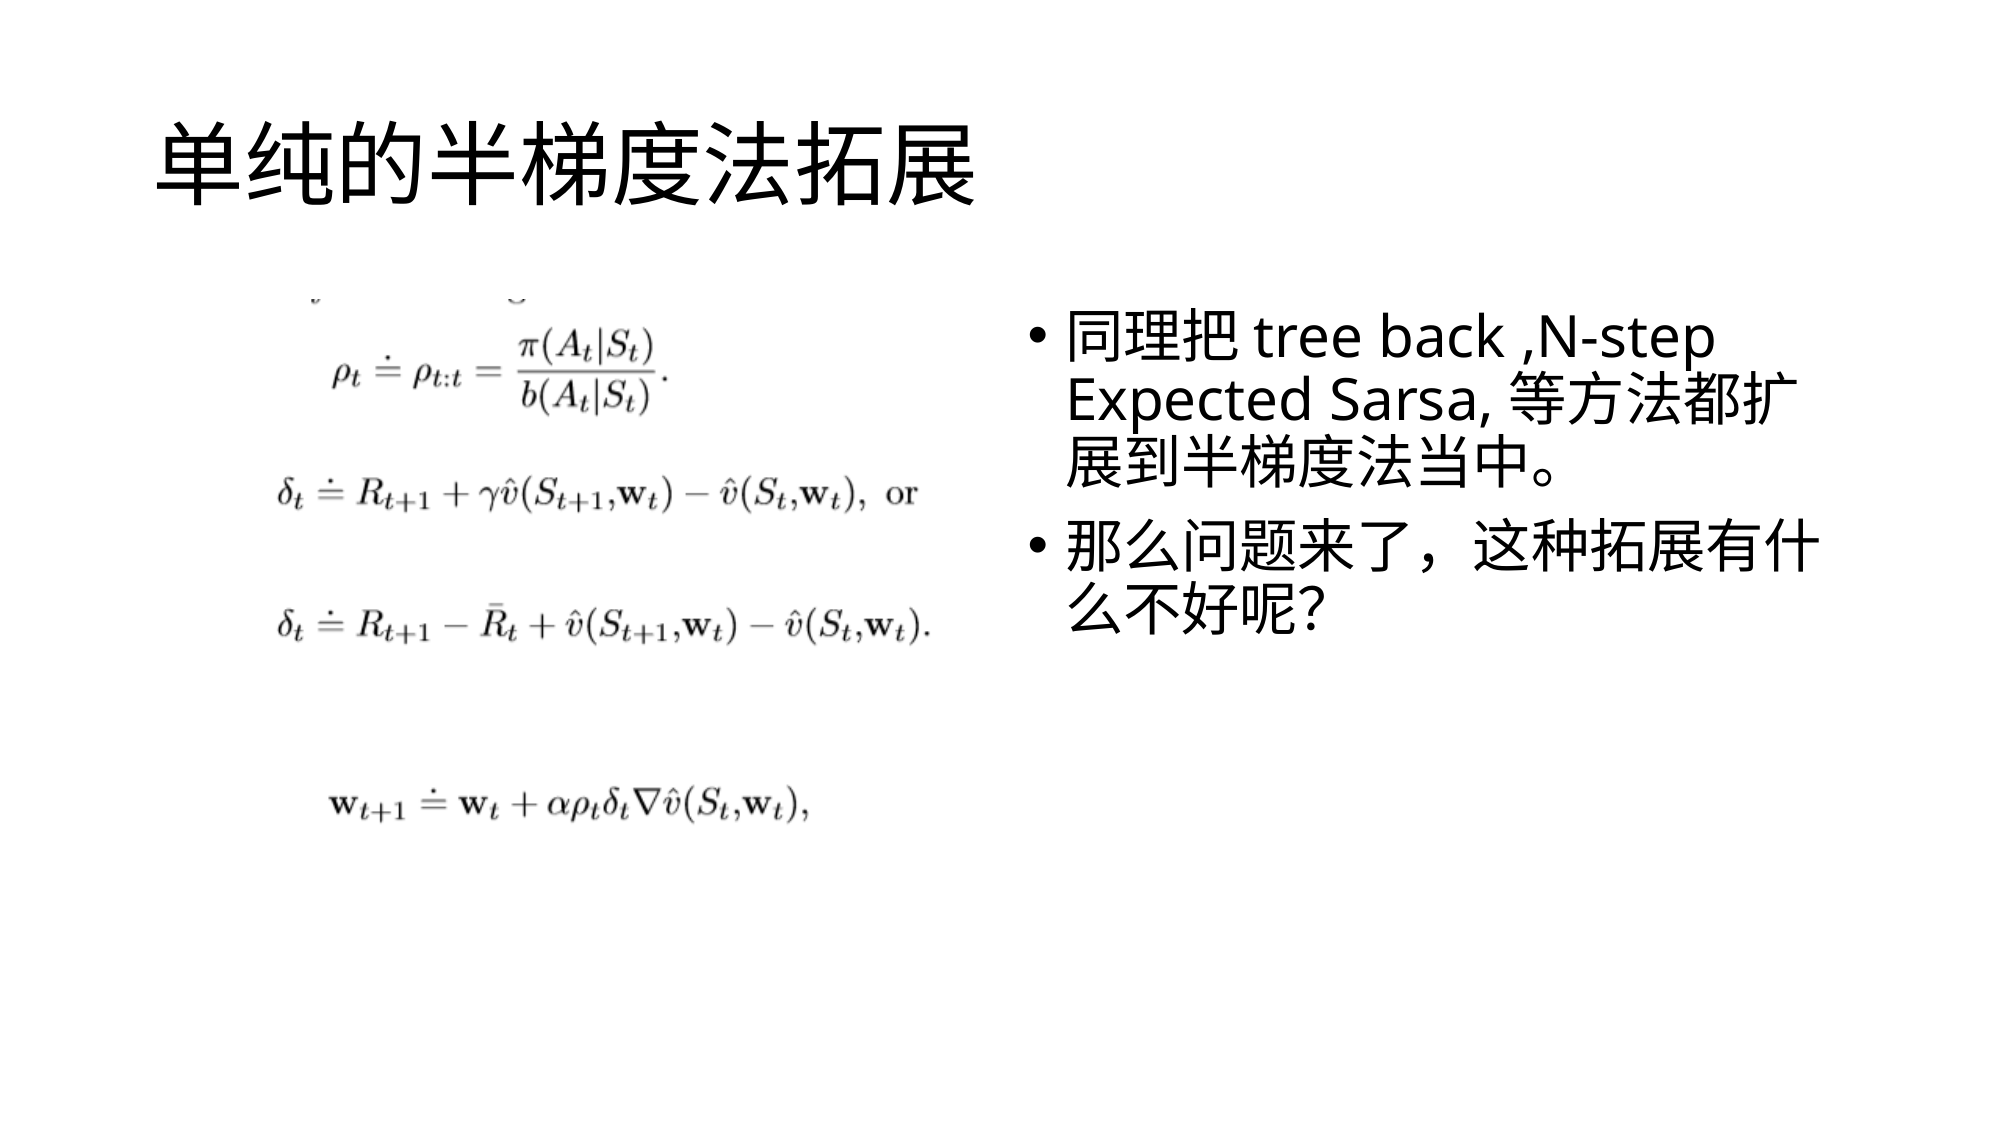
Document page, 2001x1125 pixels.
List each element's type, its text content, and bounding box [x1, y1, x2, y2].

picture [310, 758, 826, 848]
title 单纯的半梯度法拓展 [137, 59, 1863, 278]
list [310, 299, 684, 434]
list 同理把tree back ,N-step Expected Sarsa,等方法都扩展到半梯度法当中。 那么问题来了，这种拓展有什么不好呢？ [1012, 299, 1863, 1014]
picture [268, 462, 988, 663]
